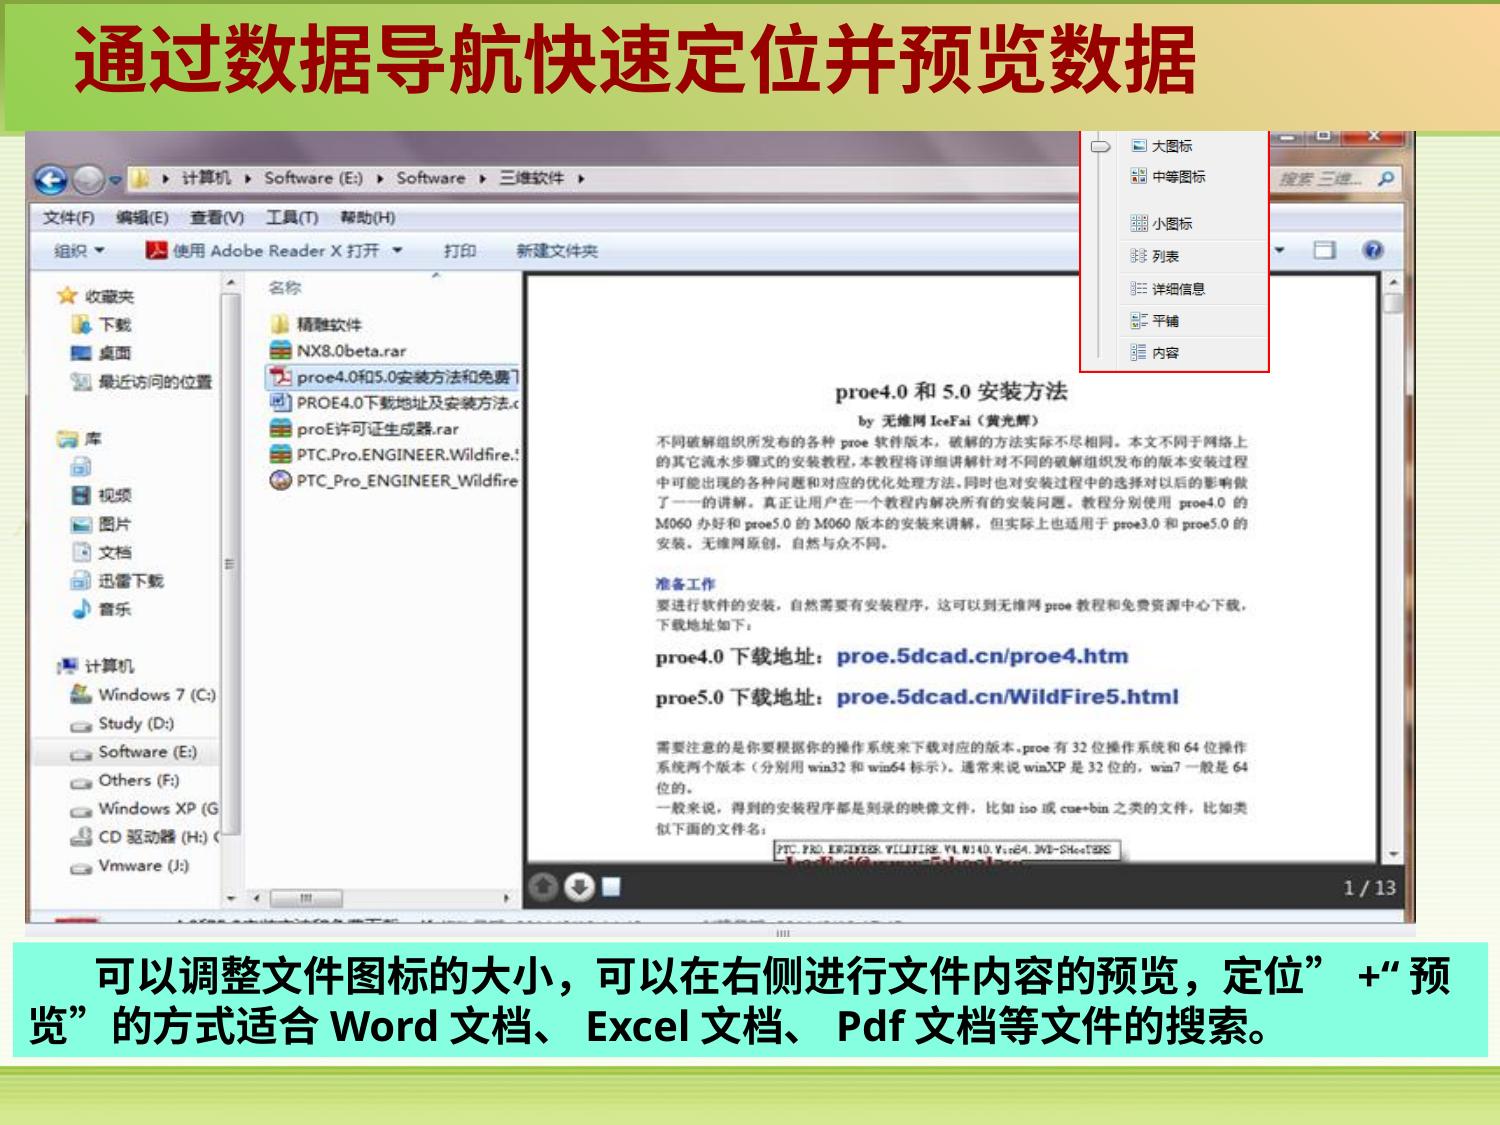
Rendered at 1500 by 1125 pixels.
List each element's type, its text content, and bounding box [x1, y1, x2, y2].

text_box 通过数据导航快速定位并预览数据 [7, 4, 1500, 131]
slide_number [112, 1025, 425, 1100]
picture [0, 0, 1500, 1125]
text_box 可以调整文件图标的大小，可以在右侧进行文件内容的预览，定位”+“预览”的方式适合Word文档、Excel文档、Pdf文档等文件的搜索。 [12, 942, 1489, 1058]
slide_number [1074, 1025, 1388, 1100]
